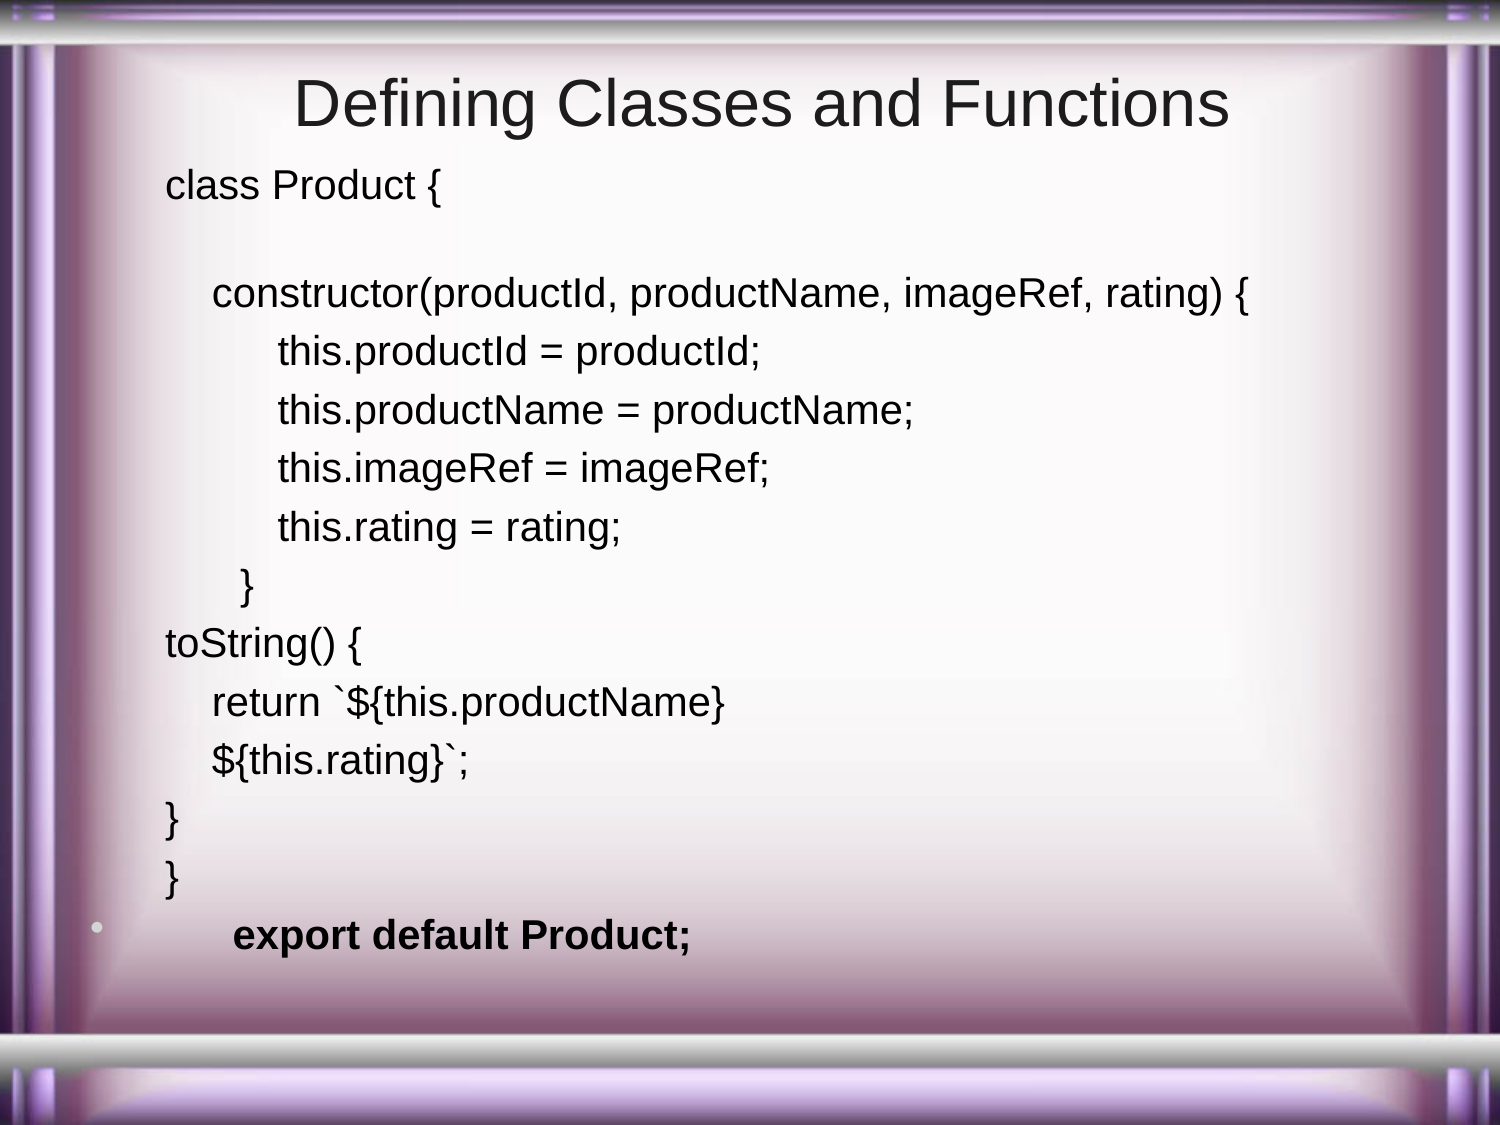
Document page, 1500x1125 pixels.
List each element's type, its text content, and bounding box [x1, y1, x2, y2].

list class Product { constructor(productId, productName, imageRef, rating) { this.productId = productId; this.productName = productName; this.imageRef = imageRef; this.rating = rating; } toString() { return `${this.productName} ${this.rating}`; } } export default Product; [75, 149, 1425, 1005]
title Defining Classes and Functions [87, 62, 1438, 138]
picture [0, 0, 1500, 1125]
